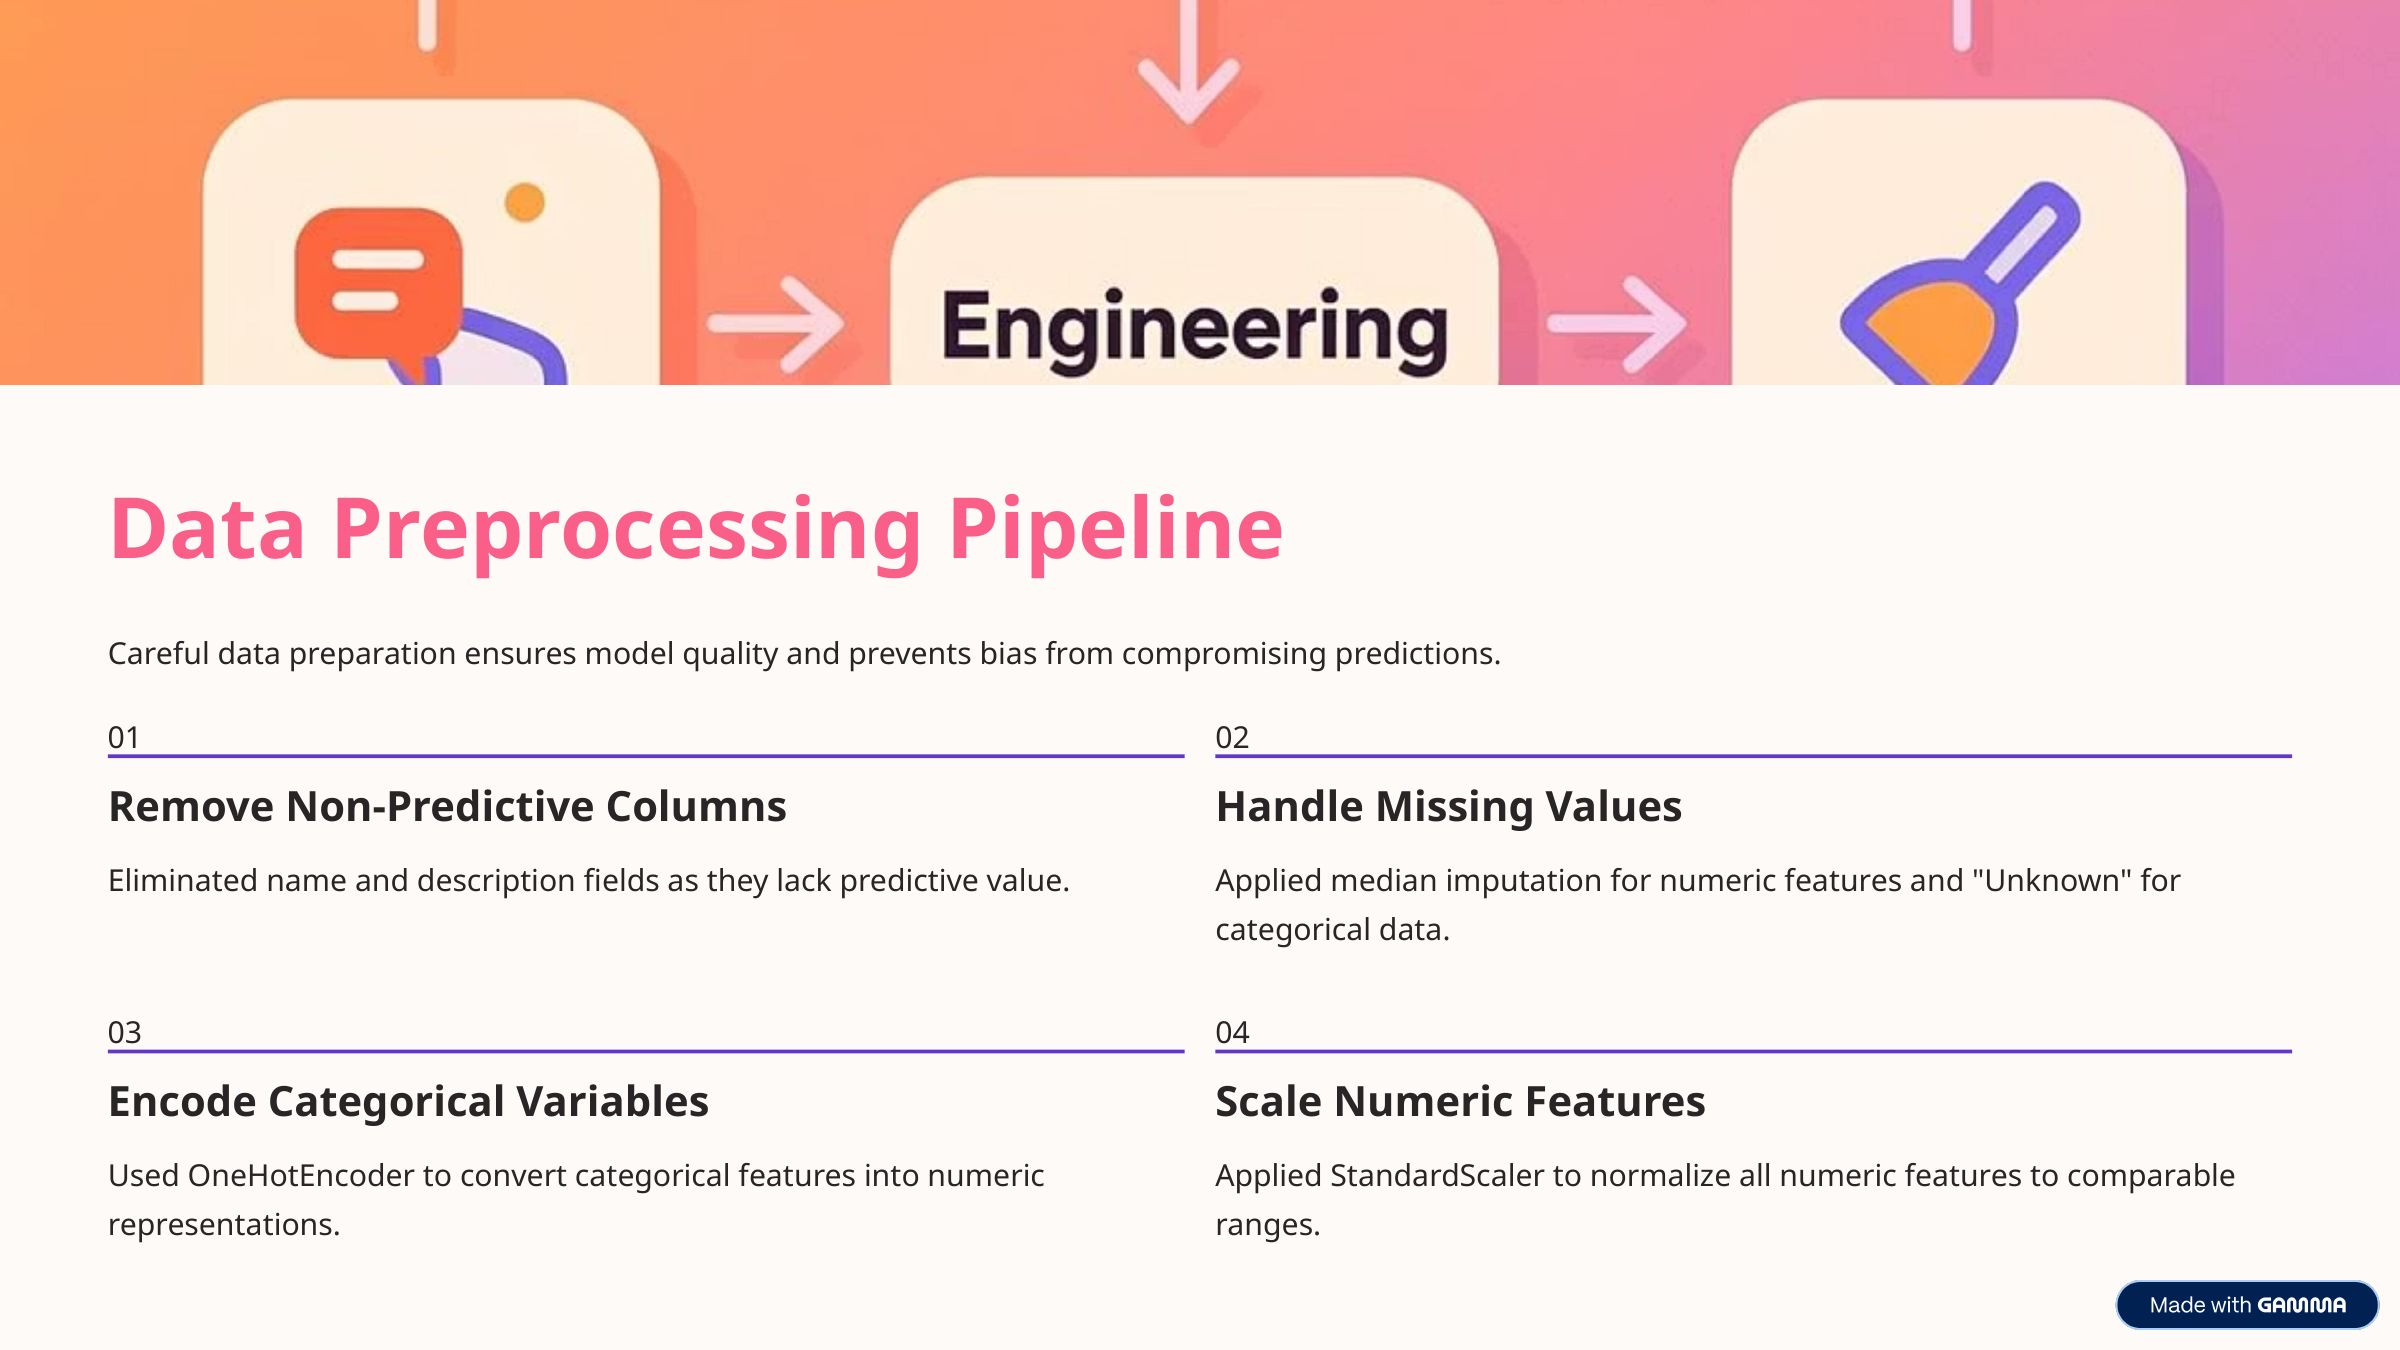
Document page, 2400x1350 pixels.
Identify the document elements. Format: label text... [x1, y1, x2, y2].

picture [0, 0, 2400, 385]
text_box Handle Missing Values [1215, 777, 1659, 831]
text_box 04 [1215, 1001, 1247, 1040]
text_box 03 [107, 1001, 139, 1040]
text_box [107, 1049, 1185, 1054]
picture [2106, 1271, 2389, 1339]
text_box Data Preprocessing Pipeline [107, 469, 1202, 576]
text_box 01 [107, 705, 139, 745]
text_box Eliminated name and description fields as they lack predictive value. [107, 848, 1185, 898]
text_box Encode Categorical Variables [107, 1072, 674, 1126]
text_box [1215, 1049, 2293, 1054]
text_box [1215, 754, 2293, 759]
text_box Applied StandardScaler to normalize all numeric features to comparable ranges. [1215, 1144, 2293, 1243]
text_box [107, 754, 1185, 759]
text_box Scale Numeric Features [1215, 1072, 1675, 1126]
text_box 02 [1215, 705, 1247, 745]
text_box Remove Non-Predictive Columns [107, 777, 750, 831]
text_box Careful data preparation ensures model quality and prevents bias from compromising predictions. [107, 621, 2293, 671]
text_box Applied median imputation for numeric features and "Unknown" for categorical data. [1215, 848, 2293, 948]
text_box Used OneHotEncoder to convert categorical features into numeric representations. [107, 1144, 1185, 1243]
